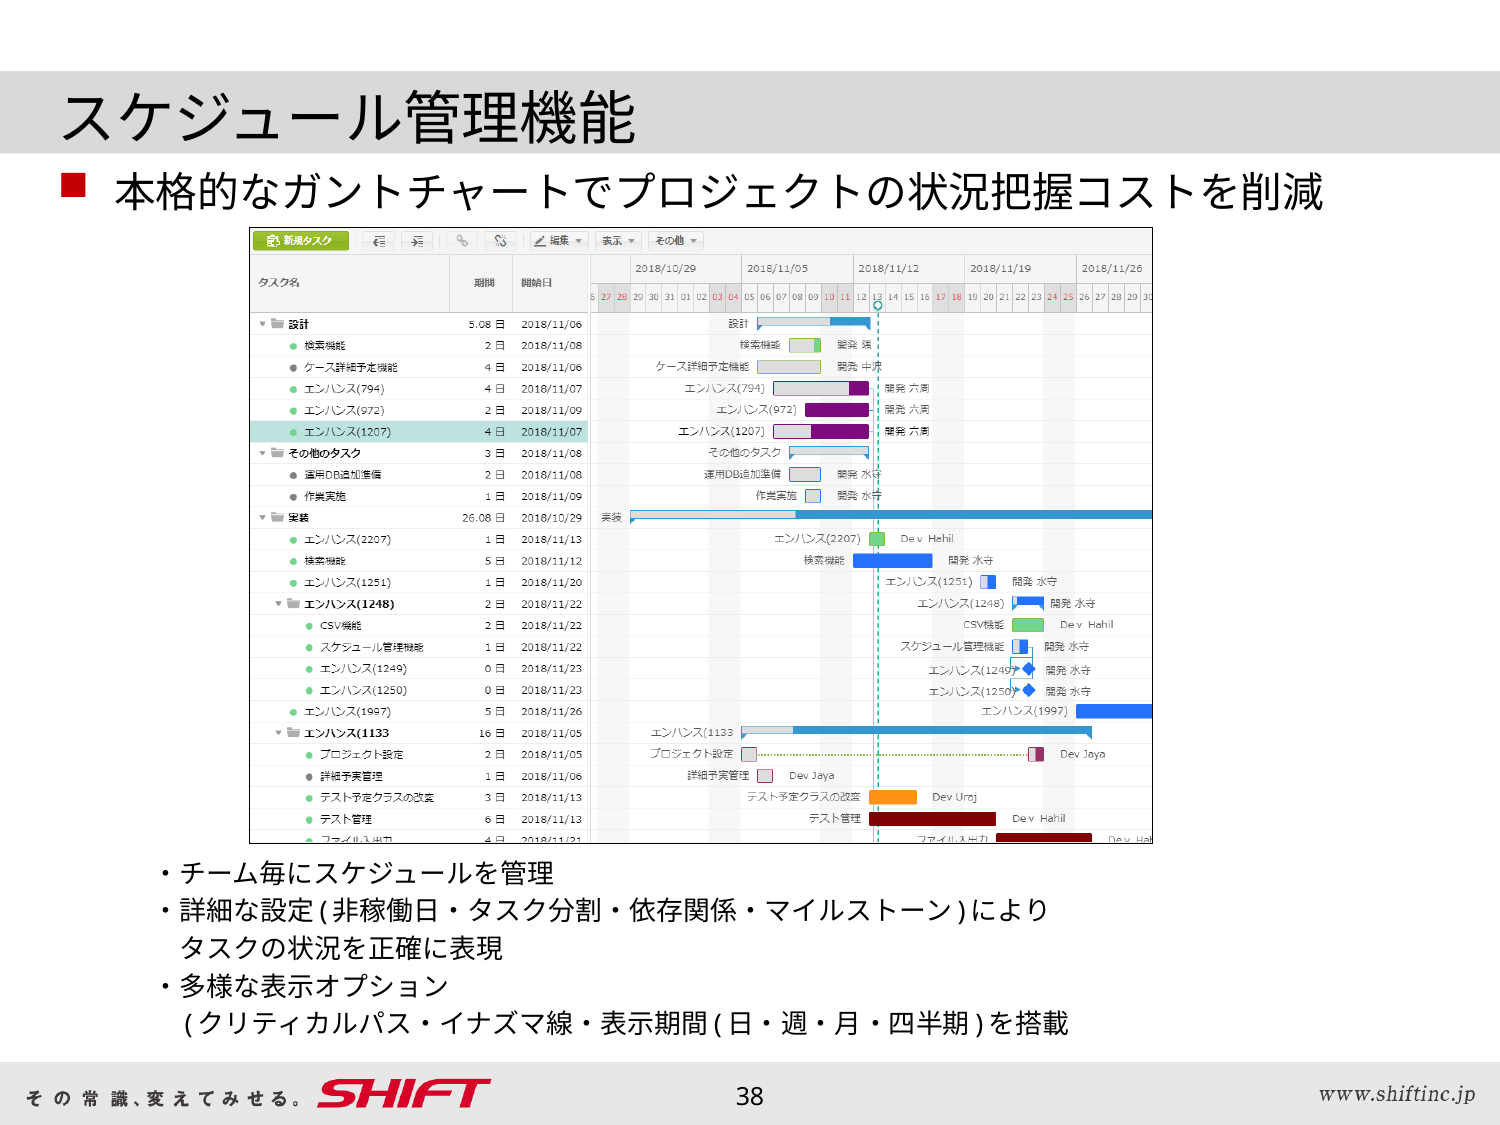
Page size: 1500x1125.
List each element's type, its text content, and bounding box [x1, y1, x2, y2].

picture [249, 227, 1154, 845]
slide_number 38 [575, 1070, 925, 1125]
list 本格的なガントチャートでプロジェクトの状況把握コストを削減 [42, 158, 1461, 1000]
list スケジュール管理機能 [42, 78, 1390, 154]
text_box ・チーム毎にスケジュールを管理 ・詳細な設定(非稼働日・タスク分割・依存関係・マイルストーン)により タスクの状況を正確に表現 ・多様な表示オプション (クリティカルパス・イナズマ線・表示期間(日・週・月・四半期)を搭載 [137, 848, 1390, 1047]
picture [0, 1062, 1500, 1125]
